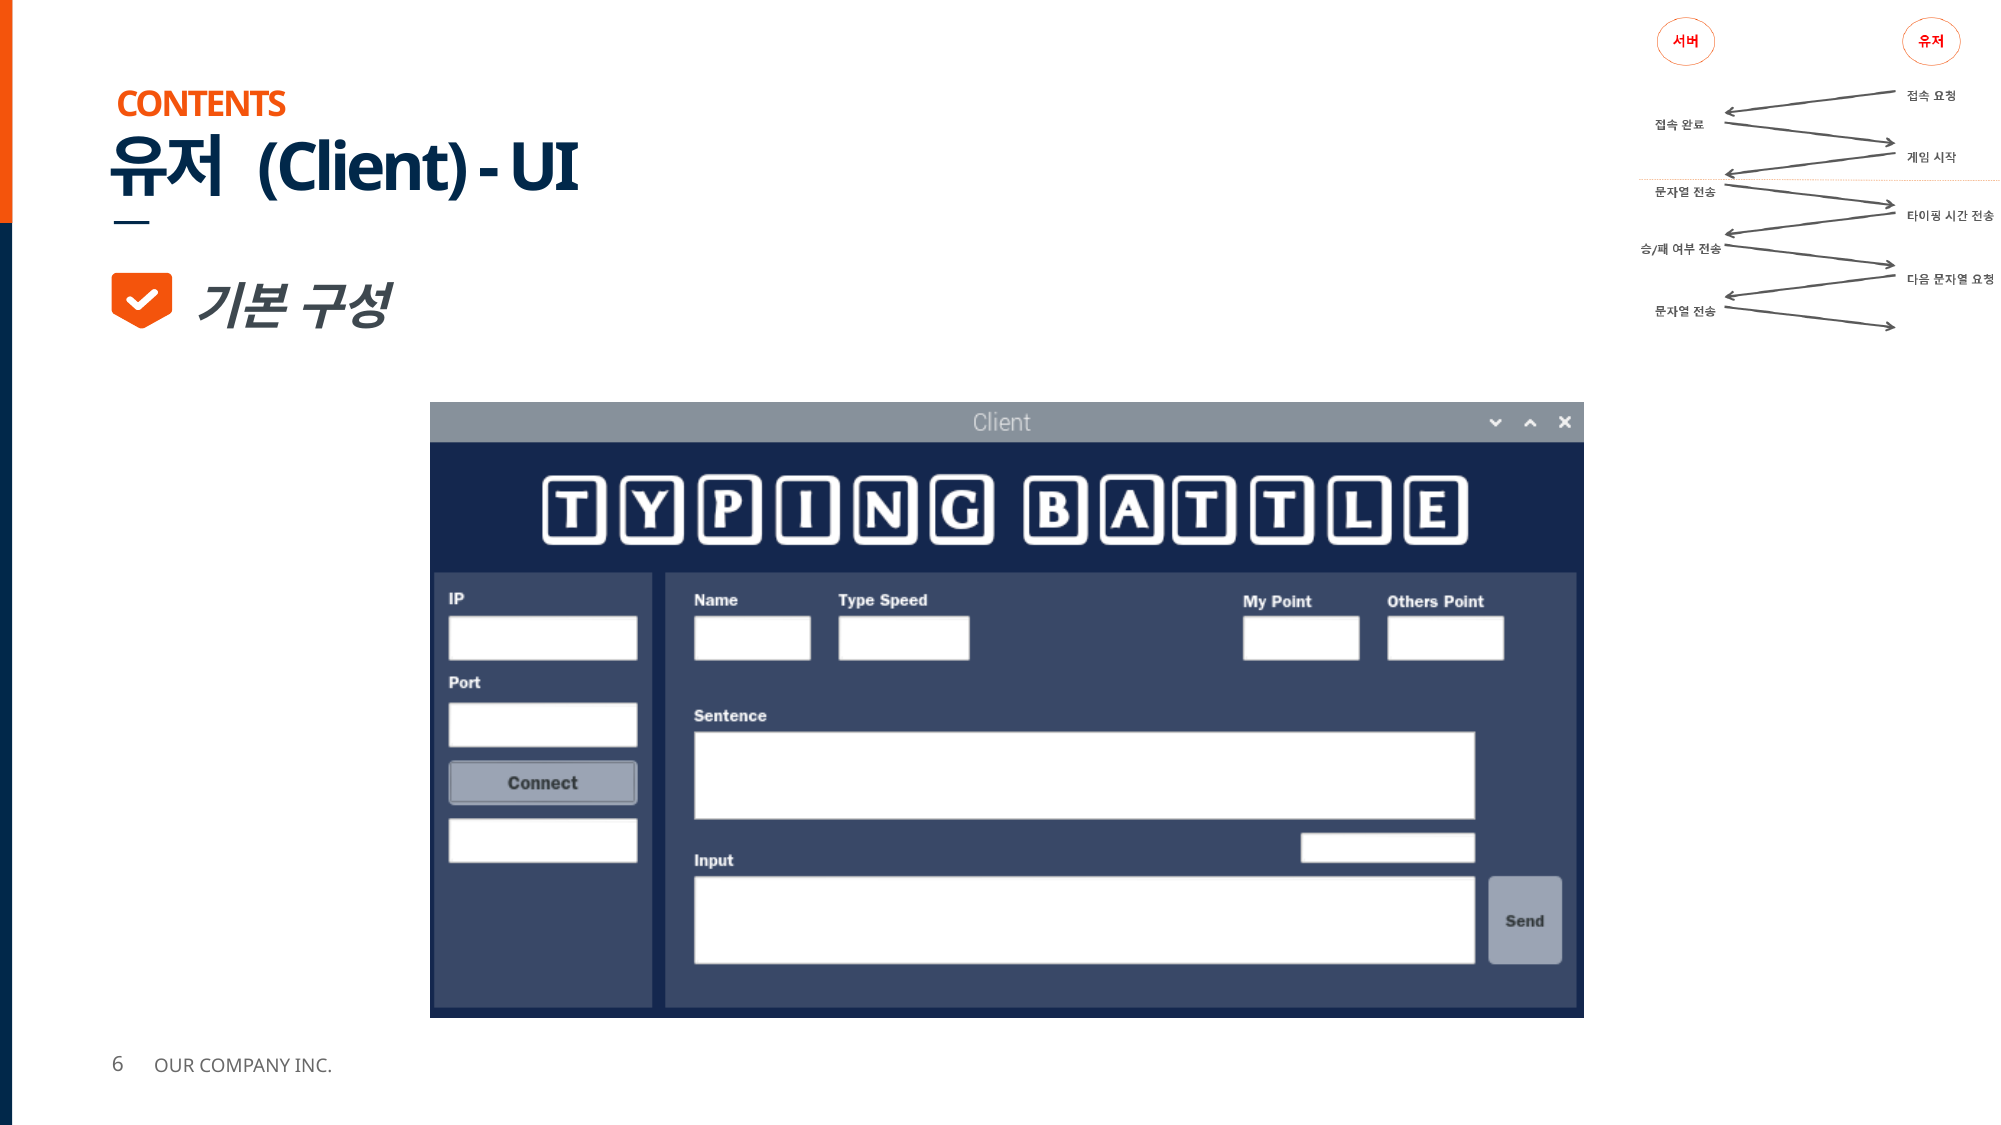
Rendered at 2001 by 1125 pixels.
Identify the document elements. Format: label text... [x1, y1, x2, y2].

picture [1638, 4, 2000, 338]
list CONTENTS [116, 86, 1638, 125]
picture [430, 402, 1584, 1018]
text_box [111, 272, 1840, 335]
list 유저 (Client) - UI [108, 132, 1638, 206]
